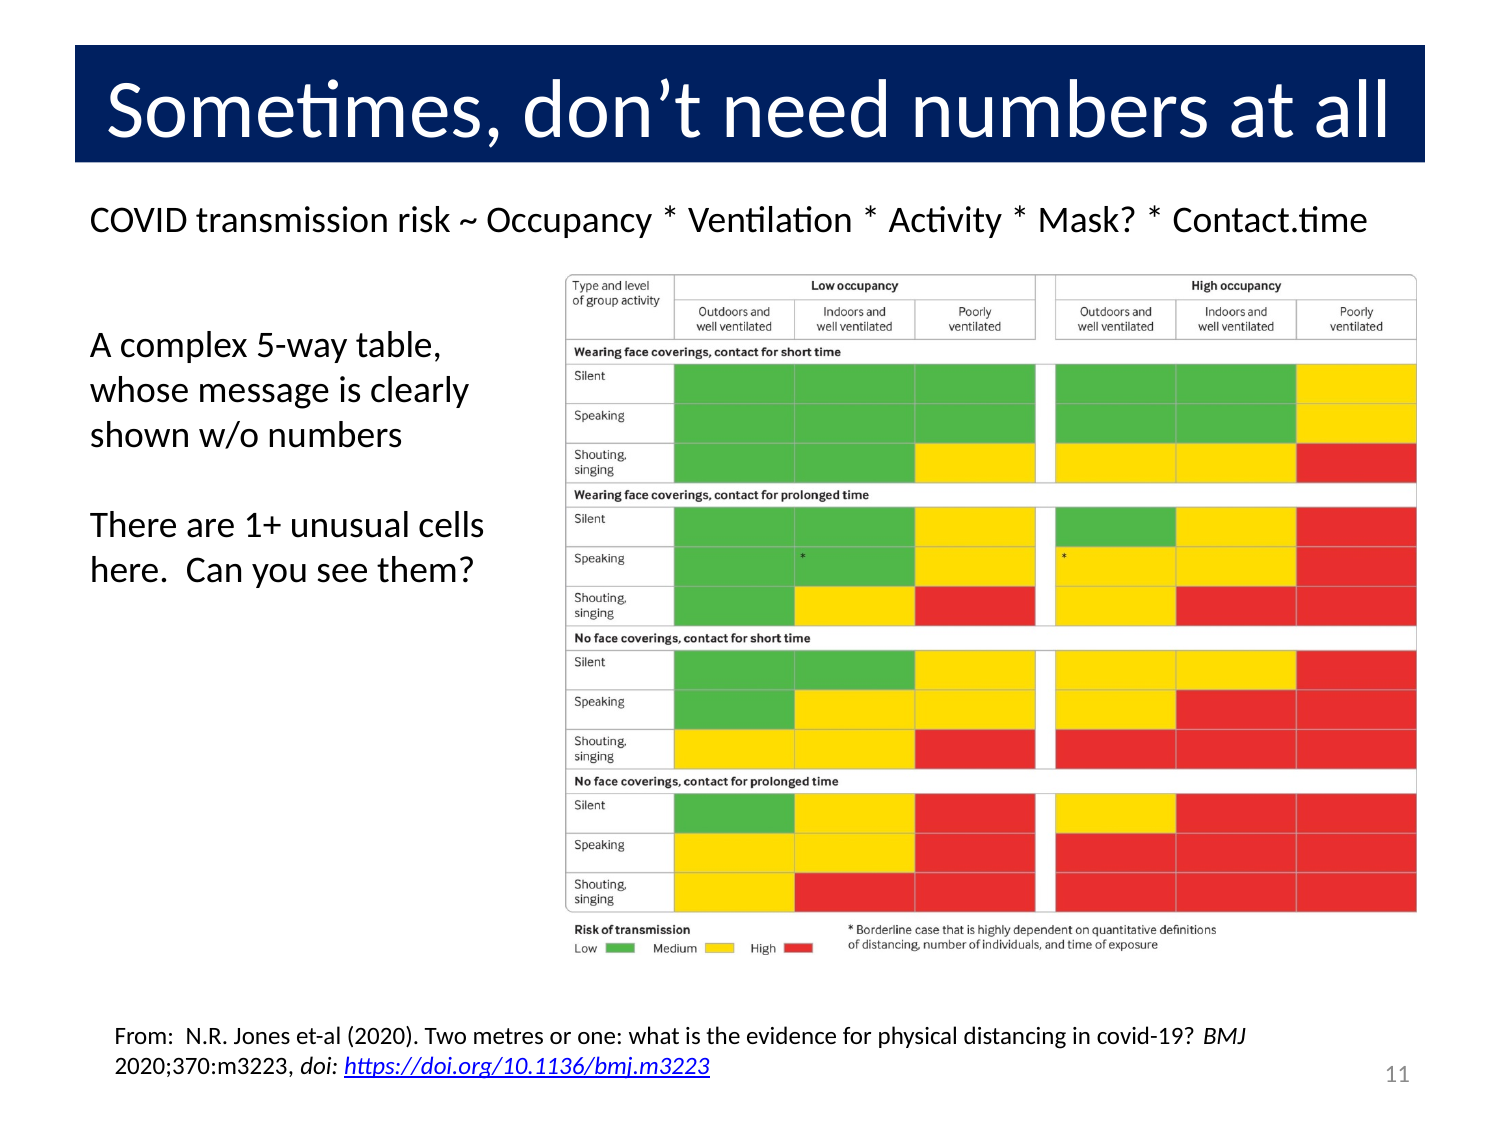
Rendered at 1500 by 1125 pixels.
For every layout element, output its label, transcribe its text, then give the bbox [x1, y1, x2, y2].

text_box From: N.R. Jones et-al (2020). Two metres or one: what is the evidence for physical distancing in covid-19? BMJ 2020;370:m3223, doi: https://doi.org/10.1136/bmj.m3223 [99, 1012, 1388, 1088]
picture [565, 274, 1417, 956]
text_box A complex 5-way table, whose message is clearly shown w/o numbers There are 1+ unusual cells here. Can you see them? [74, 312, 525, 598]
text_box COVID transmission risk ~ Occupancy * Ventilation * Activity * Mask? * Contact.time [74, 187, 1438, 248]
title Sometimes, don’t need numbers at all [75, 45, 1425, 163]
slide_number 11 [1074, 1042, 1425, 1103]
